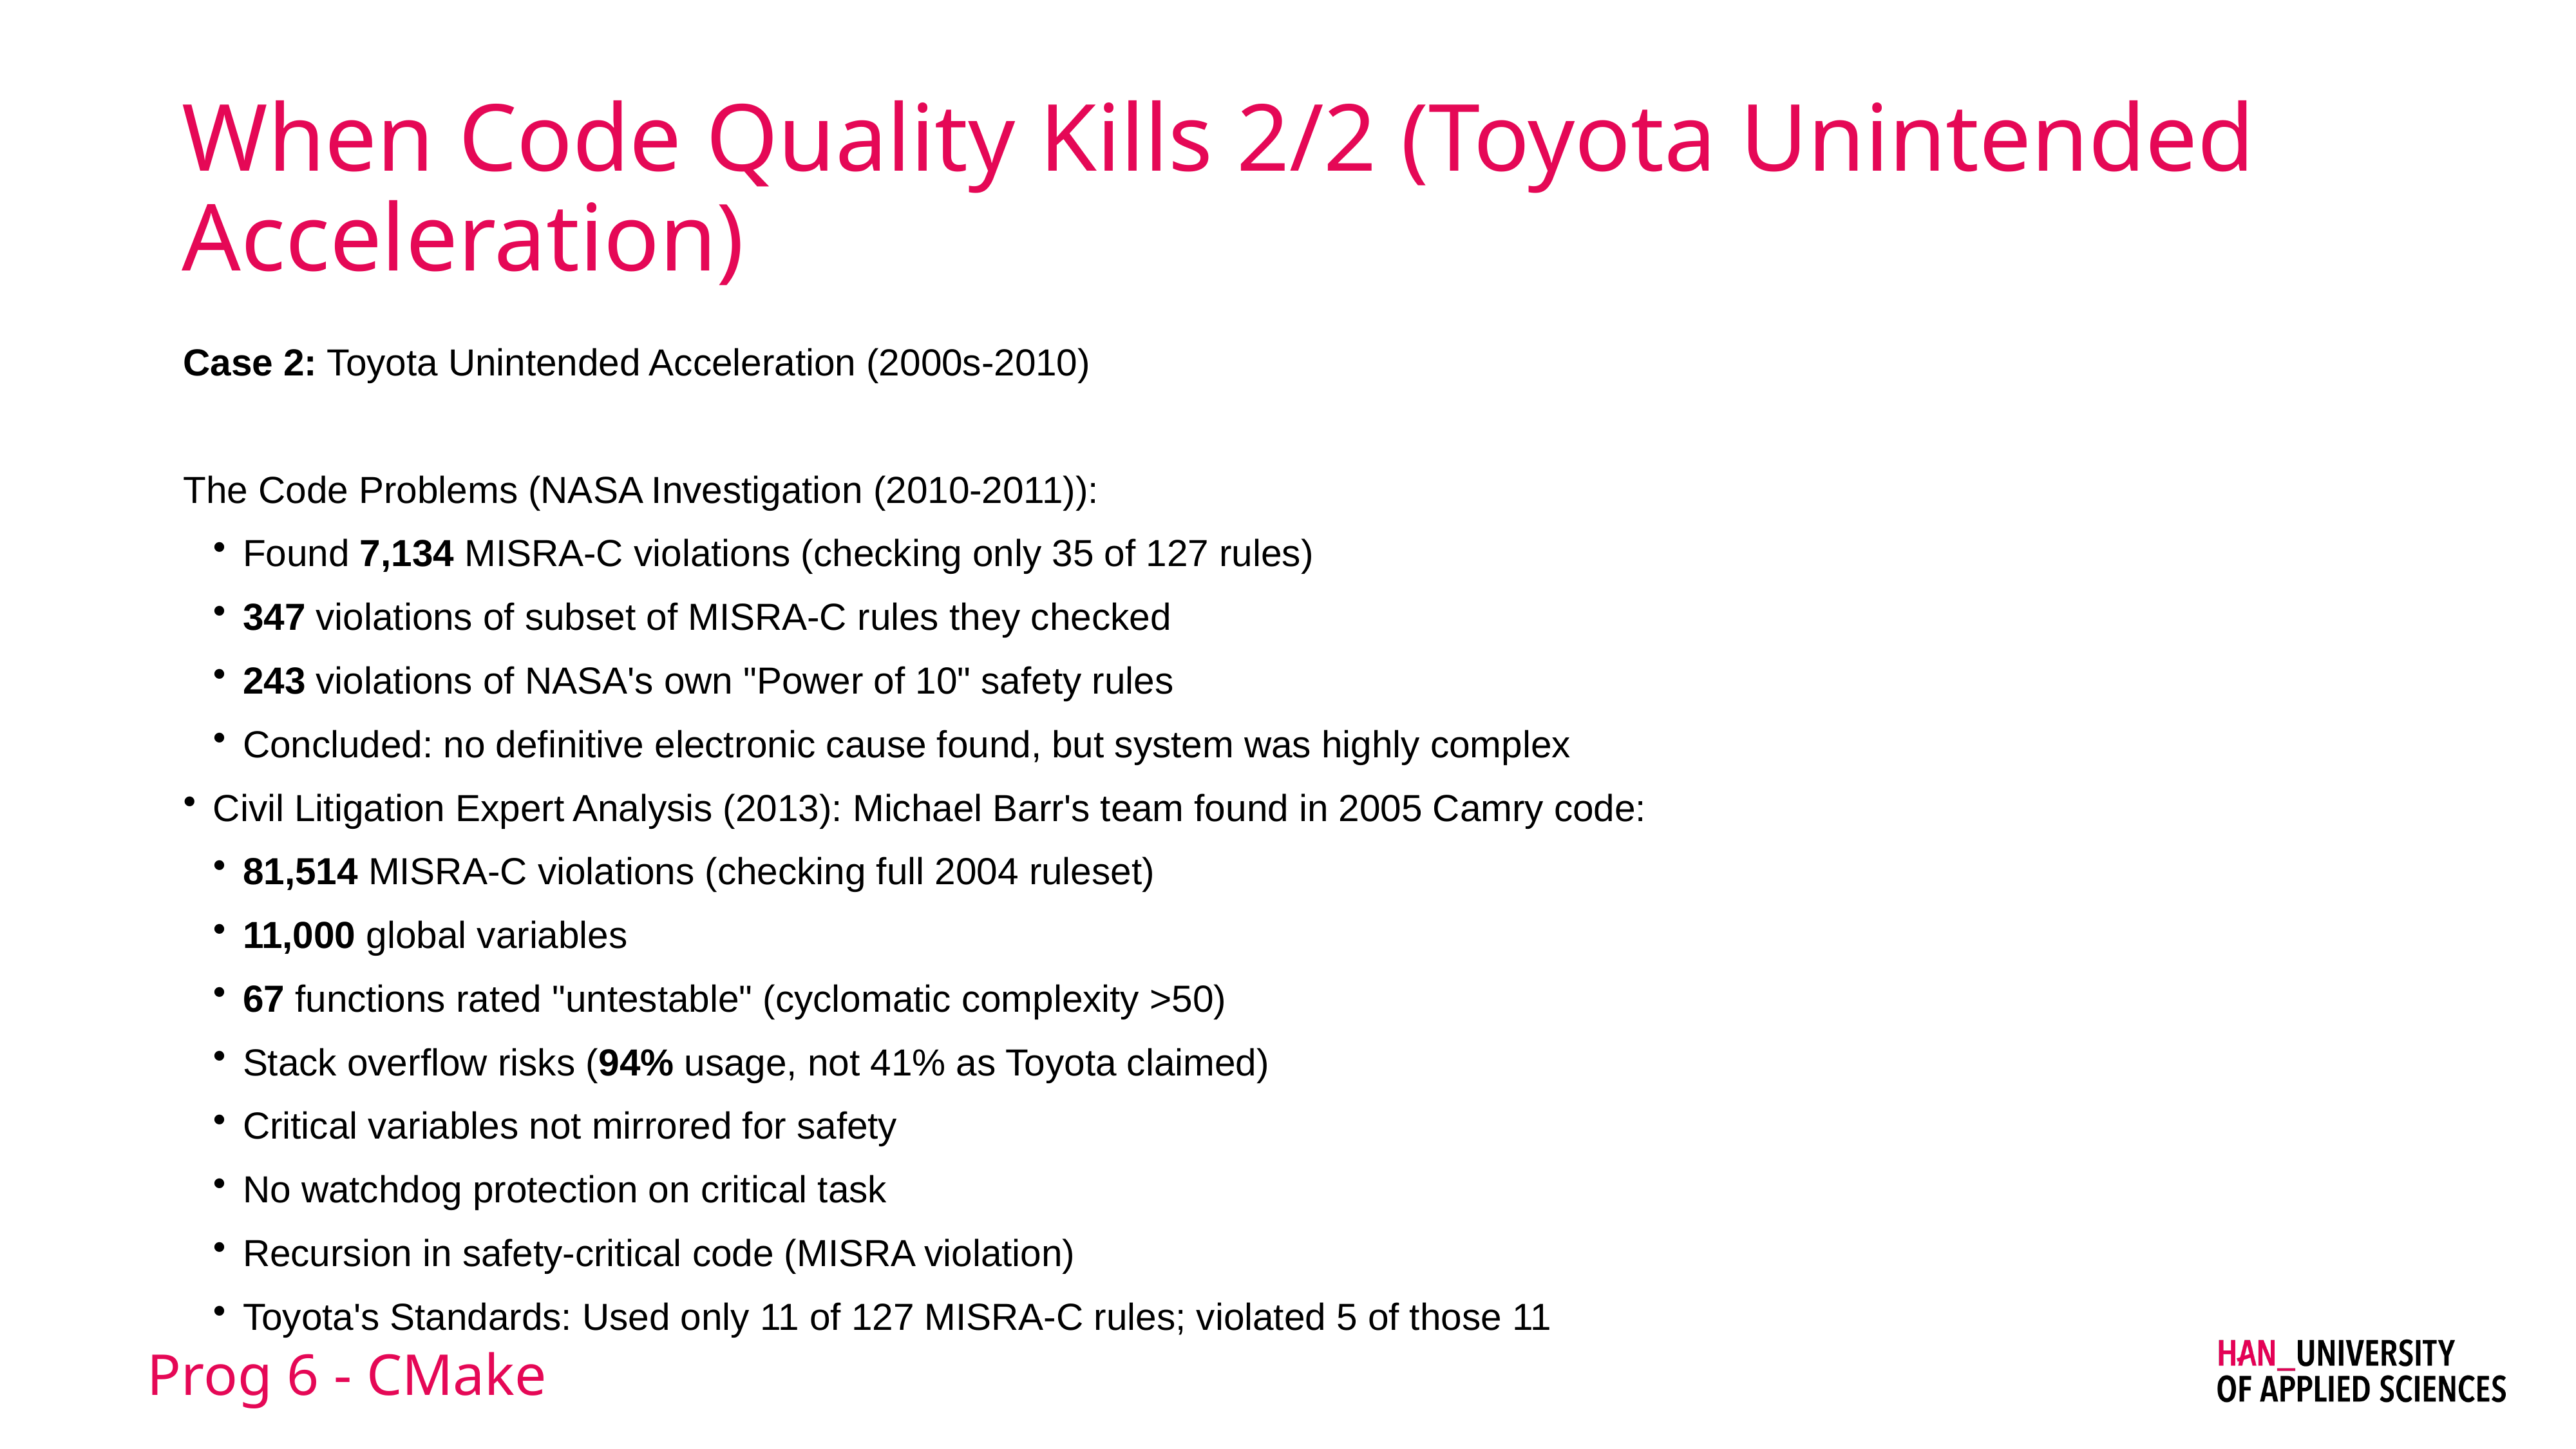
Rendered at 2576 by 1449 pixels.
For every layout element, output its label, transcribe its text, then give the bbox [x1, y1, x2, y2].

list Case 2: Toyota Unintended Acceleration (2000s-2010) The Code Problems (NASA Investigation (2010-2011)): Found 7,134 MISRA-C violations (checking only 35 of 127 rules) 347 violations of subset of MISRA-C rules they checked 243 violations of NASA's own "Power of 10" safety rules Concluded: no definitive electronic cause found, but system was highly complex Civil Litigation Expert Analysis (2013): Michael Barr's team found in 2005 Camry code: 81,514 MISRA-C violations (checking full 2004 ruleset) 11,000 global variables 67 functions rated "untestable" (cyclomatic complexity >50) Stack overflow risks (94% usage, not 41% as Toyota claimed) Critical variables not mirrored for safety No watchdog protection on critical task Recursion in safety-critical code (MISRA violation) Toyota's Standards: Used only 11 of 127 MISRA-C rules; violated 5 of those 11 [178, 324, 2485, 1307]
title When Code Quality Kills 2/2 (Toyota Unintended Acceleration) [176, 77, 2400, 296]
picture [2209, 1313, 2540, 1449]
